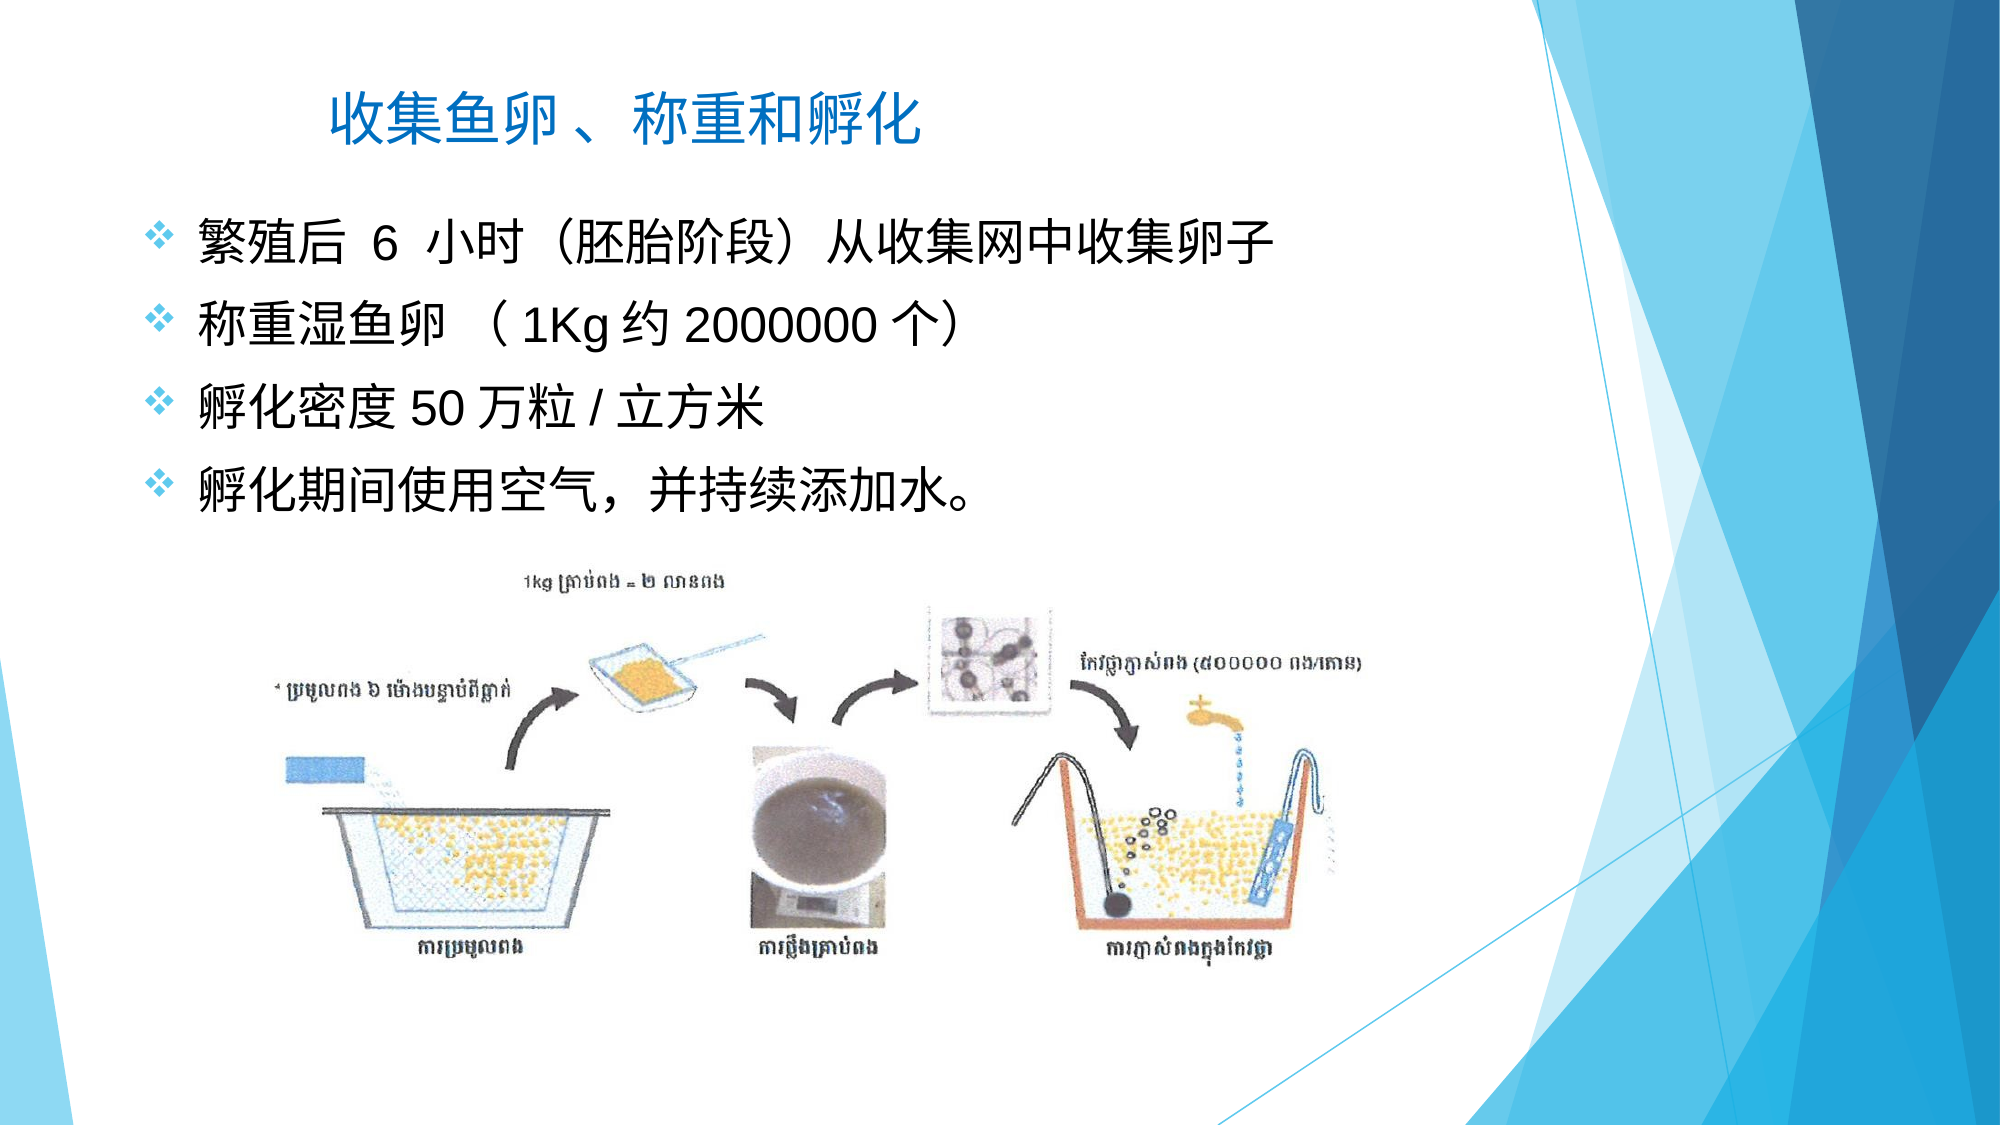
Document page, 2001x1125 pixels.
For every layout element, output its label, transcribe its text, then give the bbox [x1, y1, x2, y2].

title 收集鱼卵 、称重和孵化 [324, 79, 1283, 187]
text_box 繁殖后 6 小时（胚胎阶段）从收集网中收集卵子 称重湿鱼卵 （1Kg约2000000个） 孵化密度50万粒/立方米 孵化期间使用空气，并持续添加水。 [137, 187, 1510, 519]
picture [259, 548, 1387, 1008]
